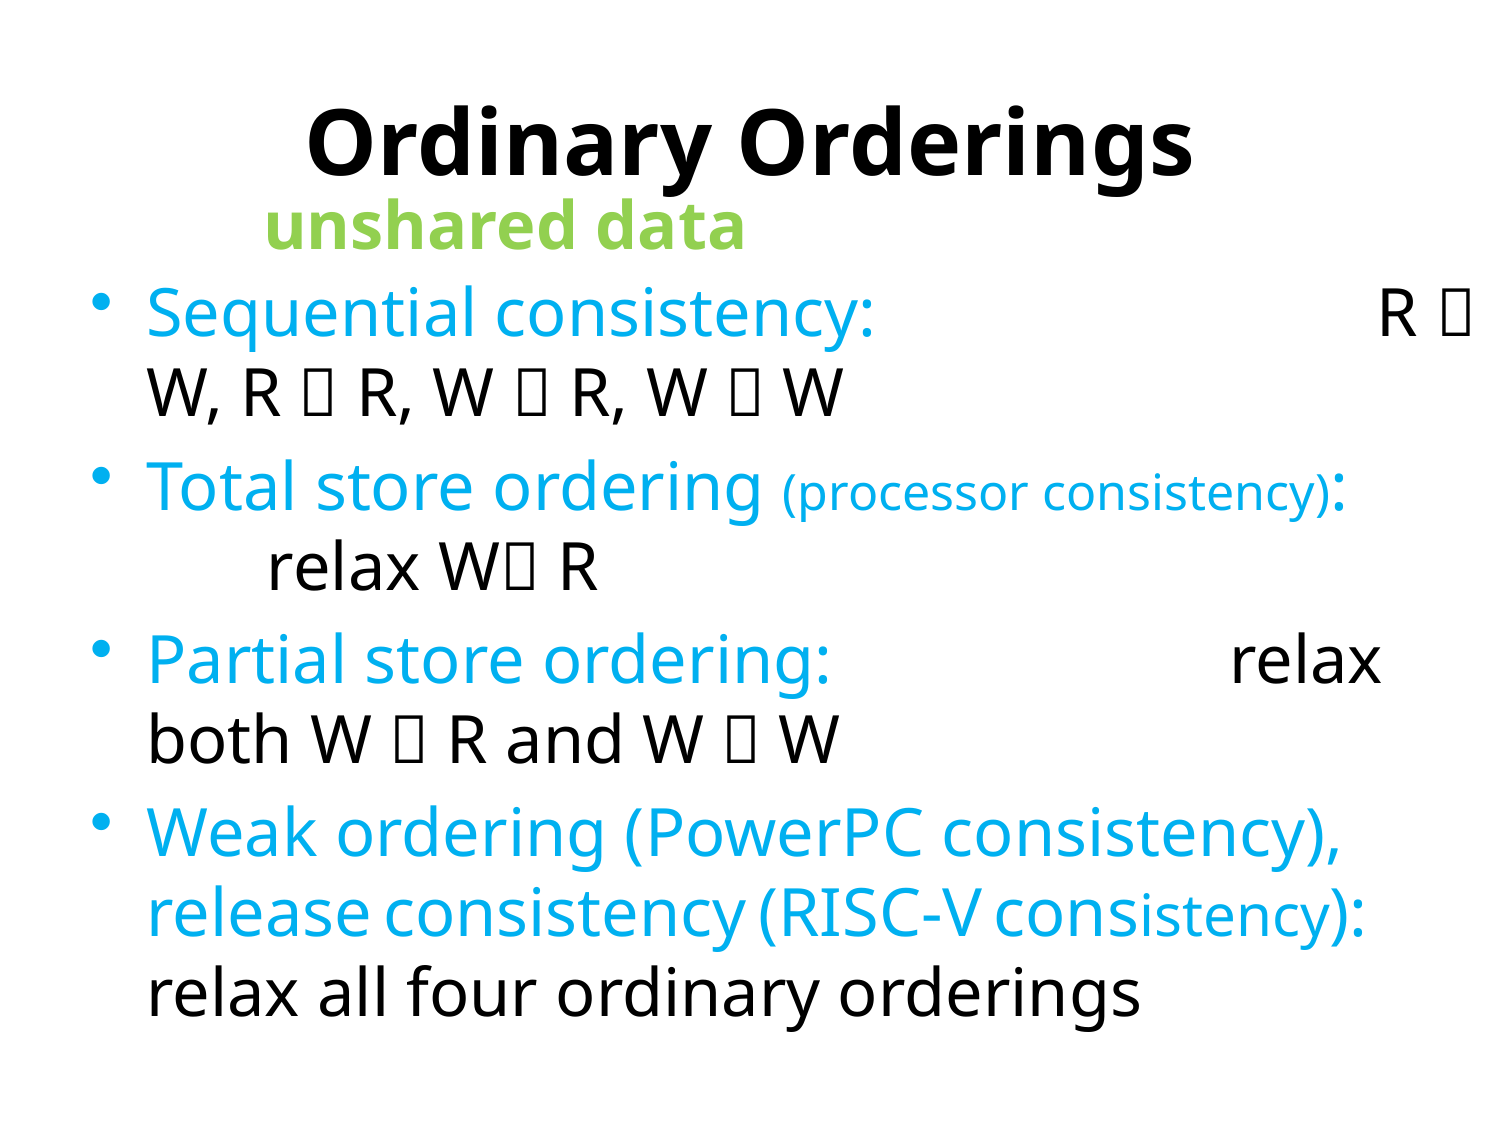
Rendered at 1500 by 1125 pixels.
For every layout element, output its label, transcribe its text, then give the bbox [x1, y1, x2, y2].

title Ordinary Orderings [0, 45, 1500, 233]
list Sequential consistency: R  W, R  R, W  R, W  W Total store ordering (processor consistency): relax W R Partial store ordering: relax both W  R and W  W Weak ordering (PowerPC consistency), release consistency (RISC-V consistency): relax all four ordinary orderings [75, 262, 1500, 1125]
text_box unshared data [248, 174, 1488, 263]
